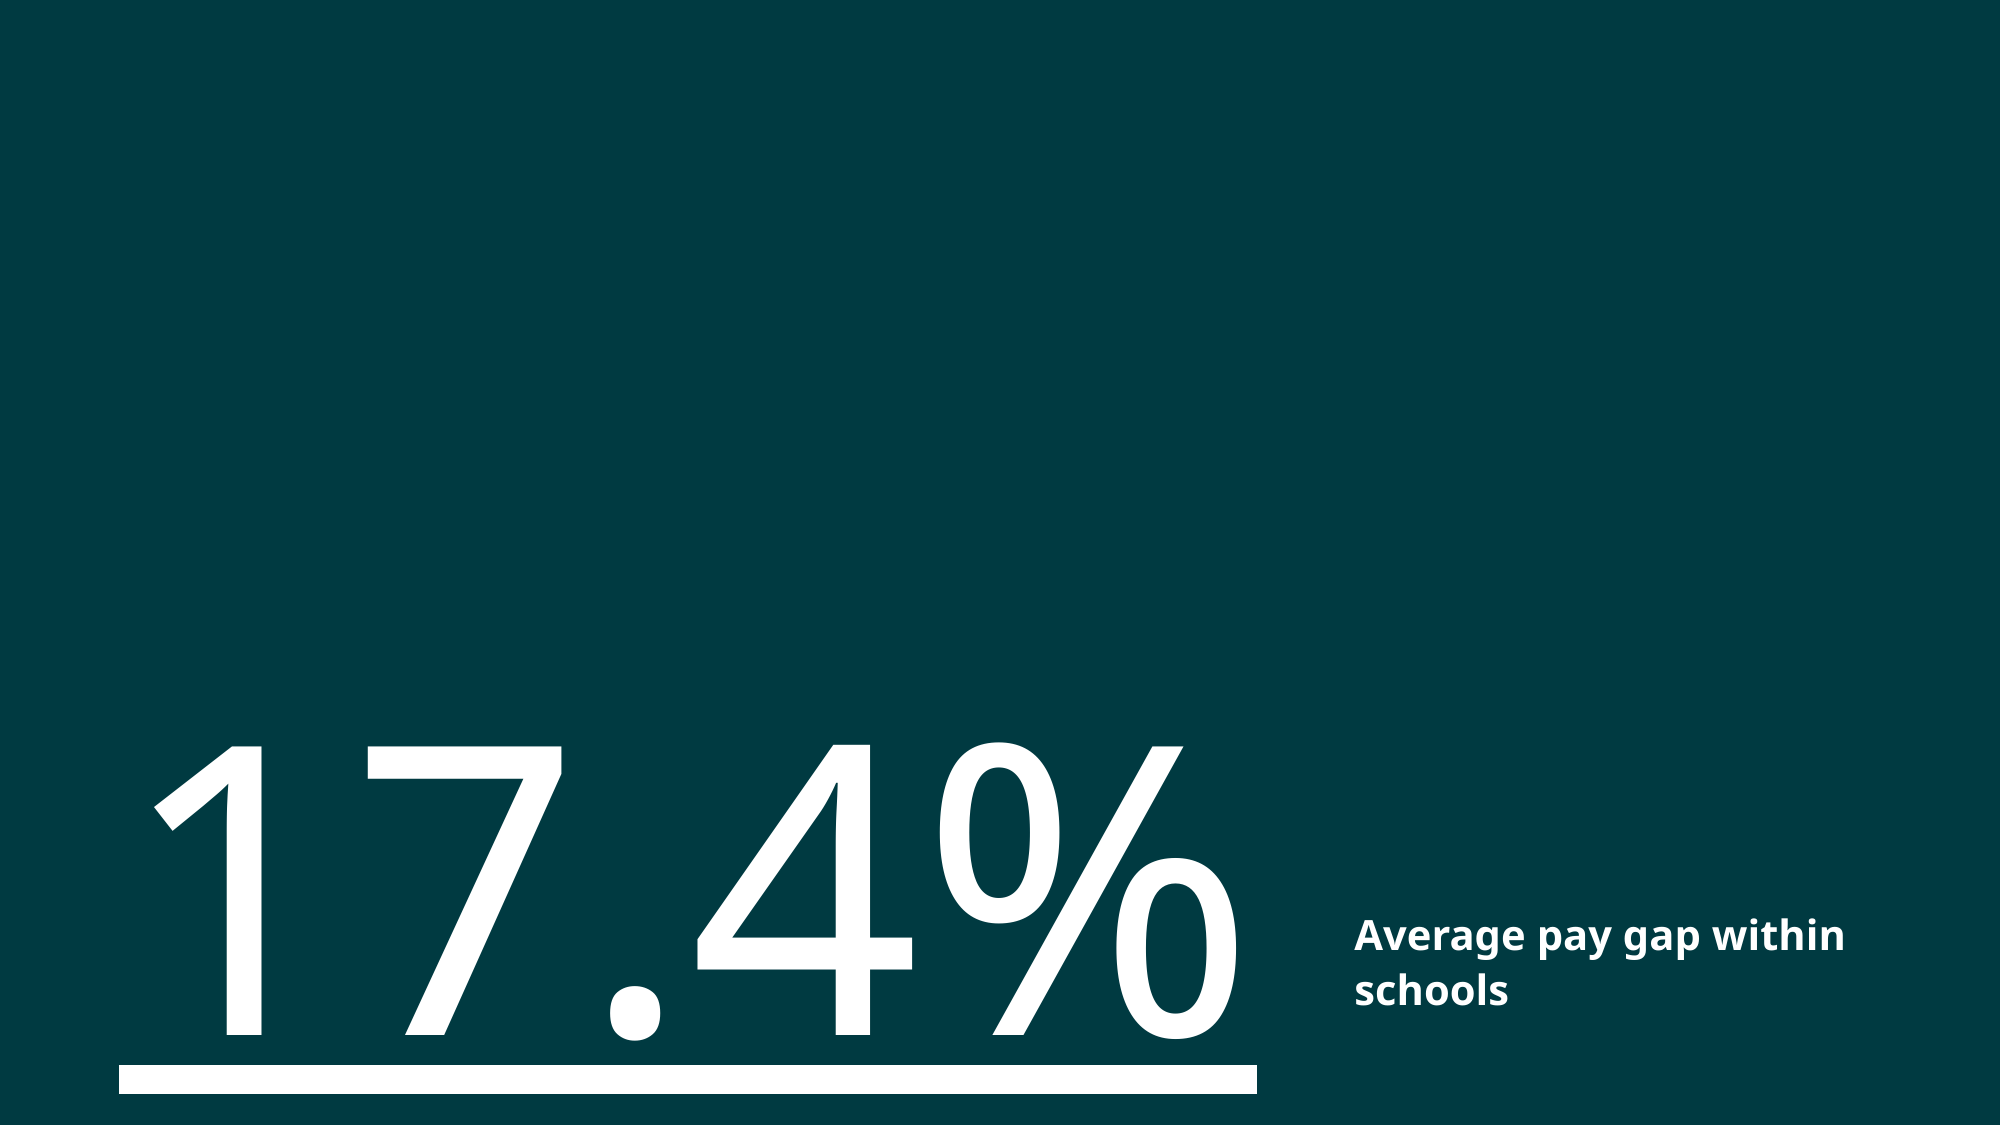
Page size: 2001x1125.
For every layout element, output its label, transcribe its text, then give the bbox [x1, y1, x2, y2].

title Average pay gap within schools [1339, 164, 1896, 1021]
list 17.4% [103, 170, 1276, 1125]
